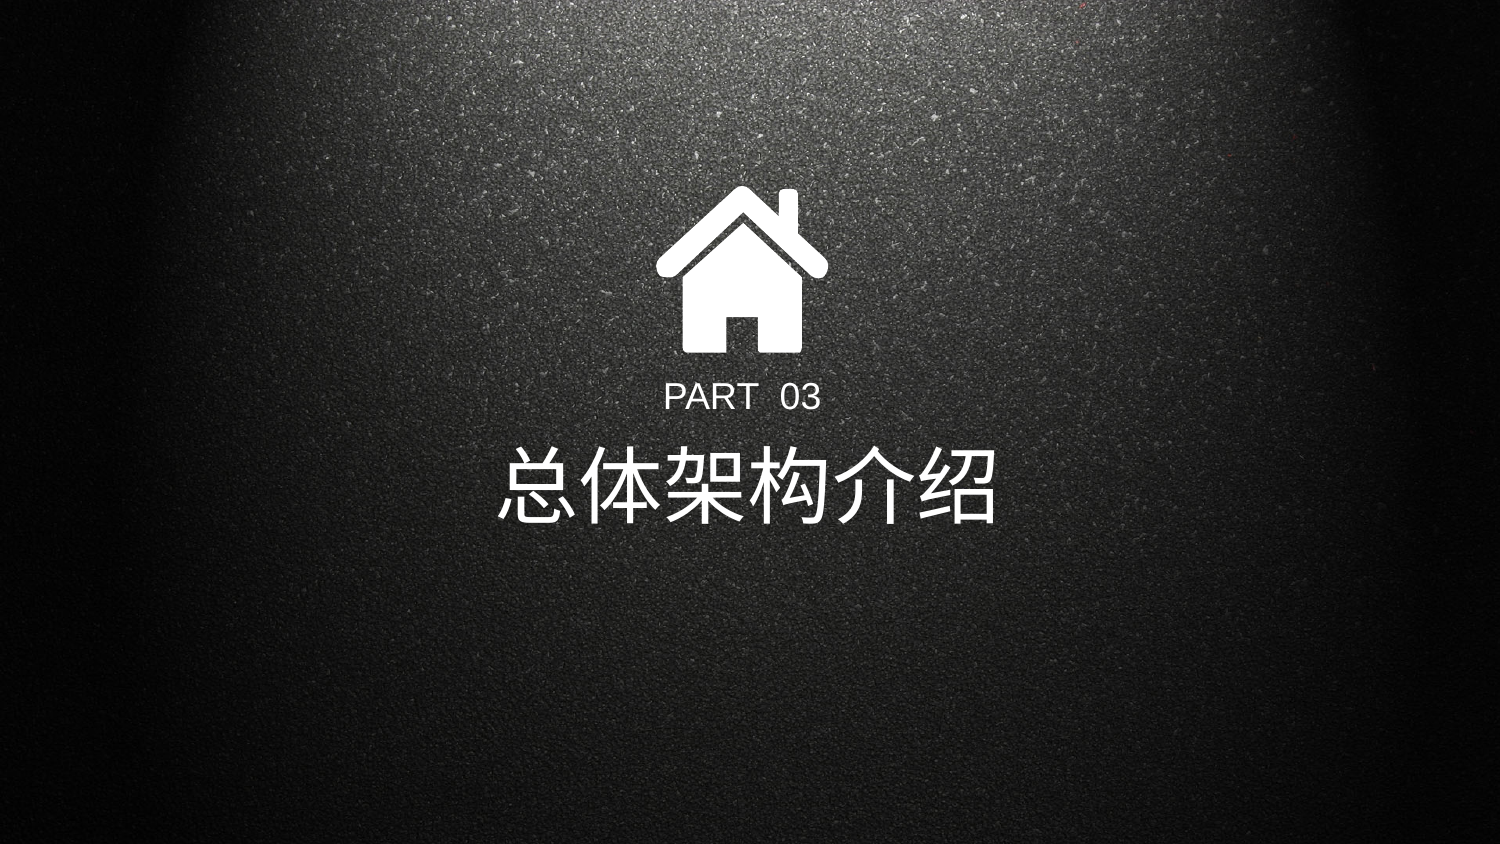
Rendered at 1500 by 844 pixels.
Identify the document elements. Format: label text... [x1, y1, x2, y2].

text_box 总体架构介绍 [82, 427, 1414, 541]
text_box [654, 184, 830, 353]
picture [0, 0, 1500, 844]
text_box PART 03 [559, 366, 926, 423]
